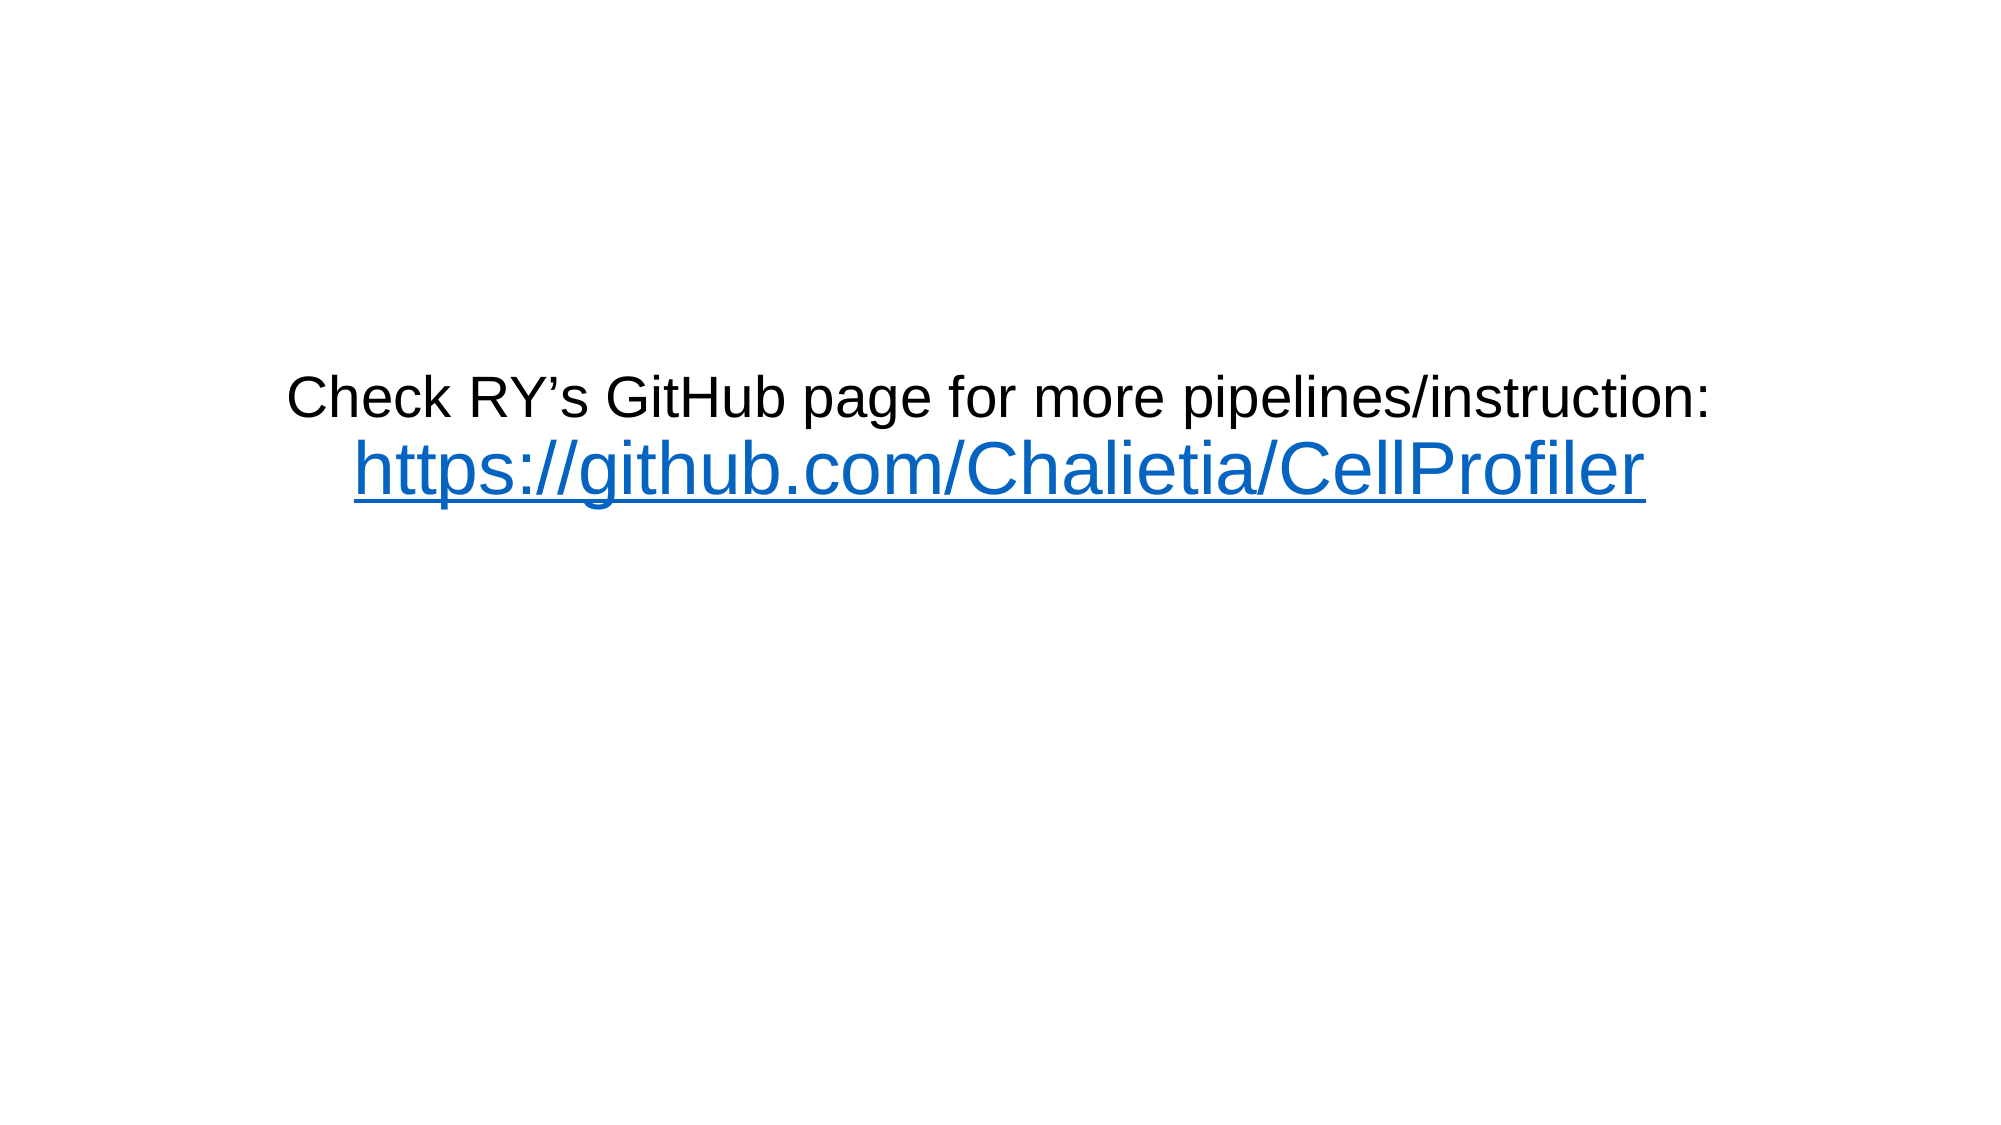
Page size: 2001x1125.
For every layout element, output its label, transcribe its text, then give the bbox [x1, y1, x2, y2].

title Check RY’s GitHub page for more pipelines/instruction: https://github.com/Chalietia/CellProfiler [137, 330, 1863, 548]
